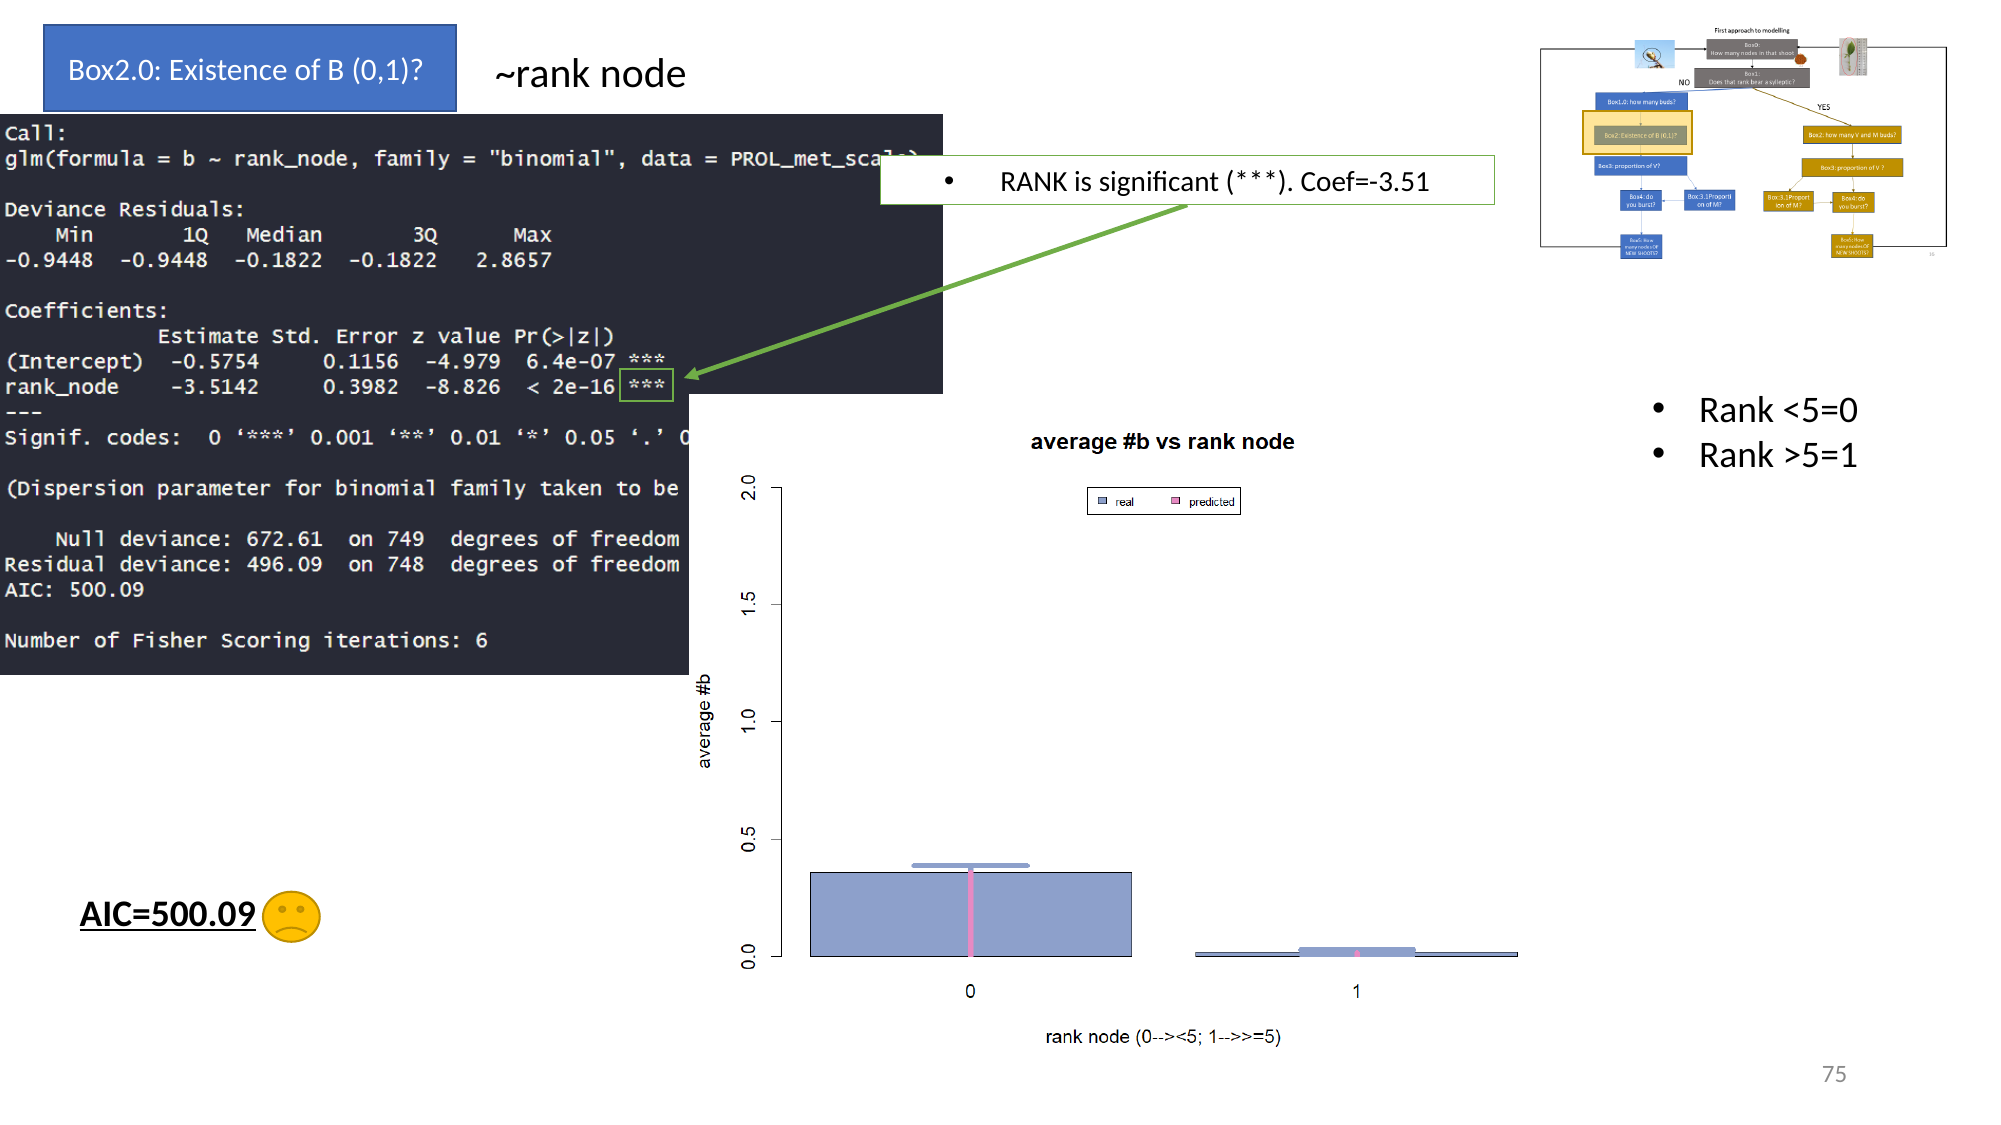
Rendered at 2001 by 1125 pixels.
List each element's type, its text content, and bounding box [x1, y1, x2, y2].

text_box ~rank node [480, 38, 1495, 103]
text_box [261, 890, 321, 943]
picture [0, 114, 1593, 1072]
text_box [683, 205, 1188, 378]
slide_number 75 [1412, 1042, 1863, 1103]
picture [1535, 22, 1967, 265]
text_box Box2.0: Existence of B (0,1)? [43, 24, 457, 112]
text_box Rank <5=0 Rank >5=1 [1637, 378, 1900, 483]
text_box RANK is significant (***). Coef=-3.51 [943, 155, 1495, 205]
text_box AIC=500.09 [64, 881, 689, 941]
